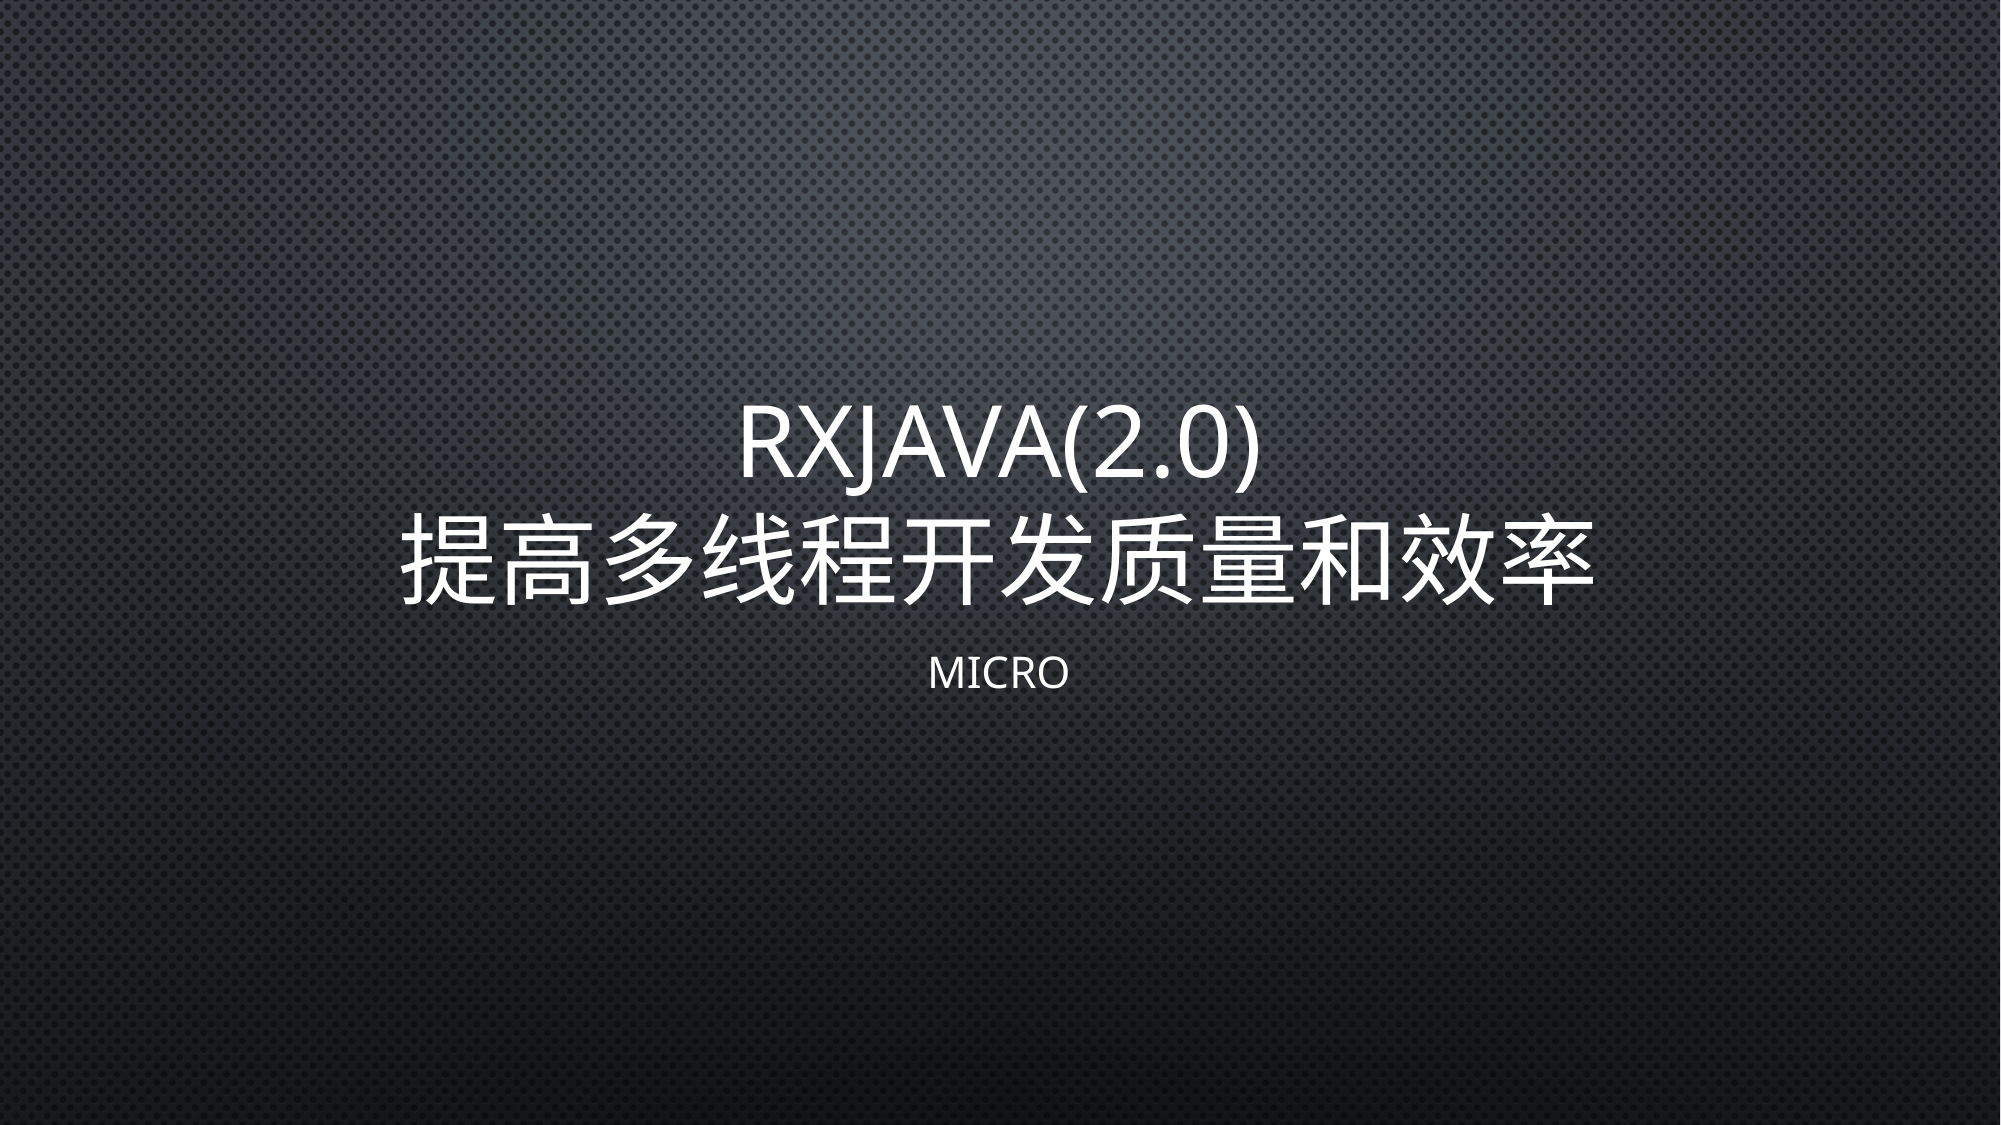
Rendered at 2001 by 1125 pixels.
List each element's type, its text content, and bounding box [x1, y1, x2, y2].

subtitle Micro [287, 637, 1711, 950]
title Rxjava(2.0) 提高多线程开发质量和效率 [287, 99, 1711, 625]
